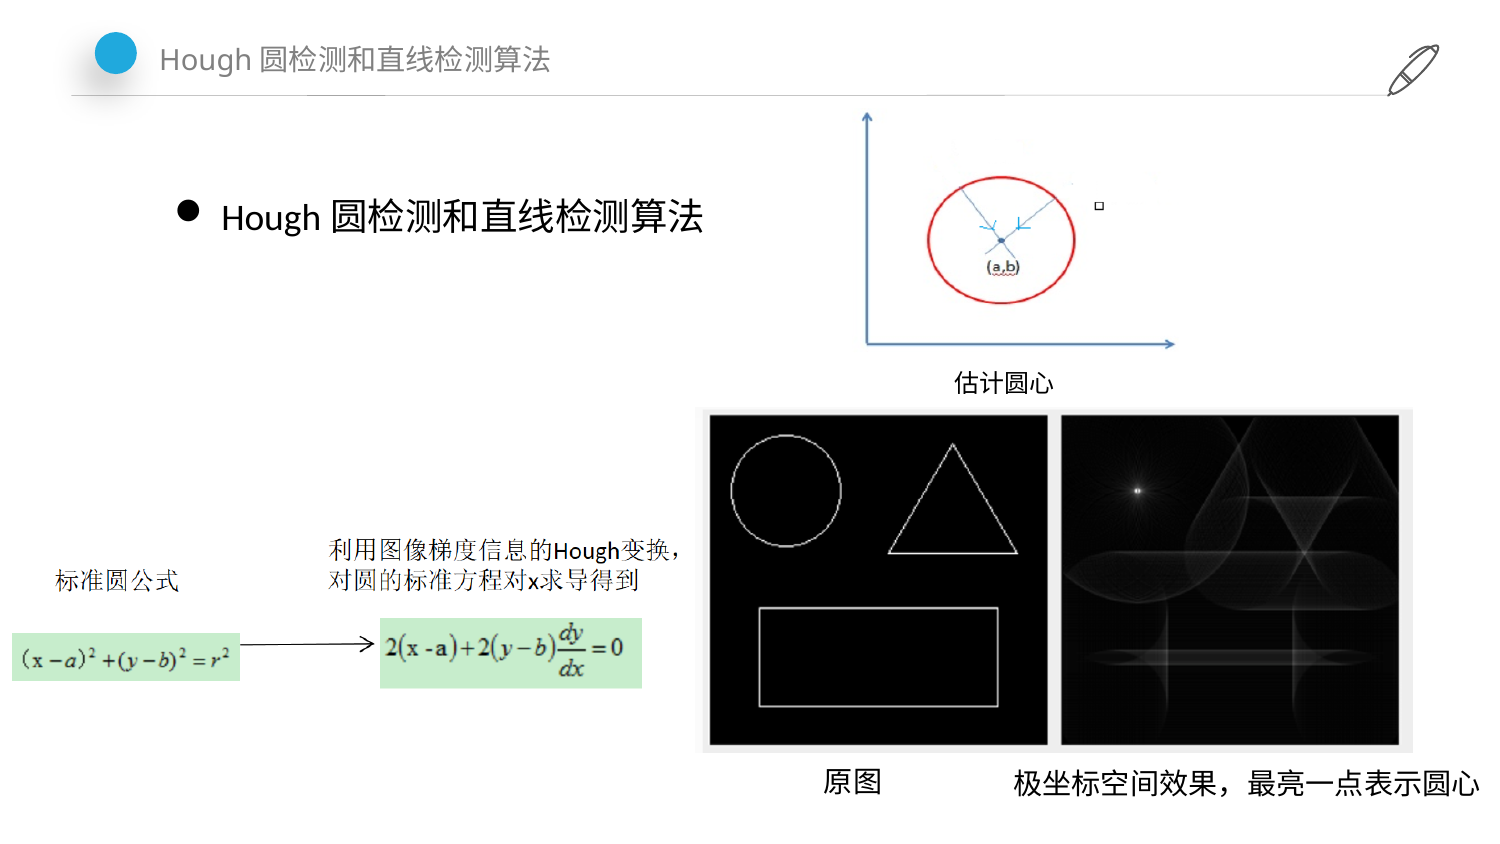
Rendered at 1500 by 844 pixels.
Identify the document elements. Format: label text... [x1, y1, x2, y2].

picture [10, 494, 695, 722]
text_box Hough圆检测和直线检测算法 [145, 35, 615, 84]
text_box Hough圆检测和直线检测算法 [159, 185, 796, 246]
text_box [695, 407, 1499, 809]
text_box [852, 107, 1200, 401]
